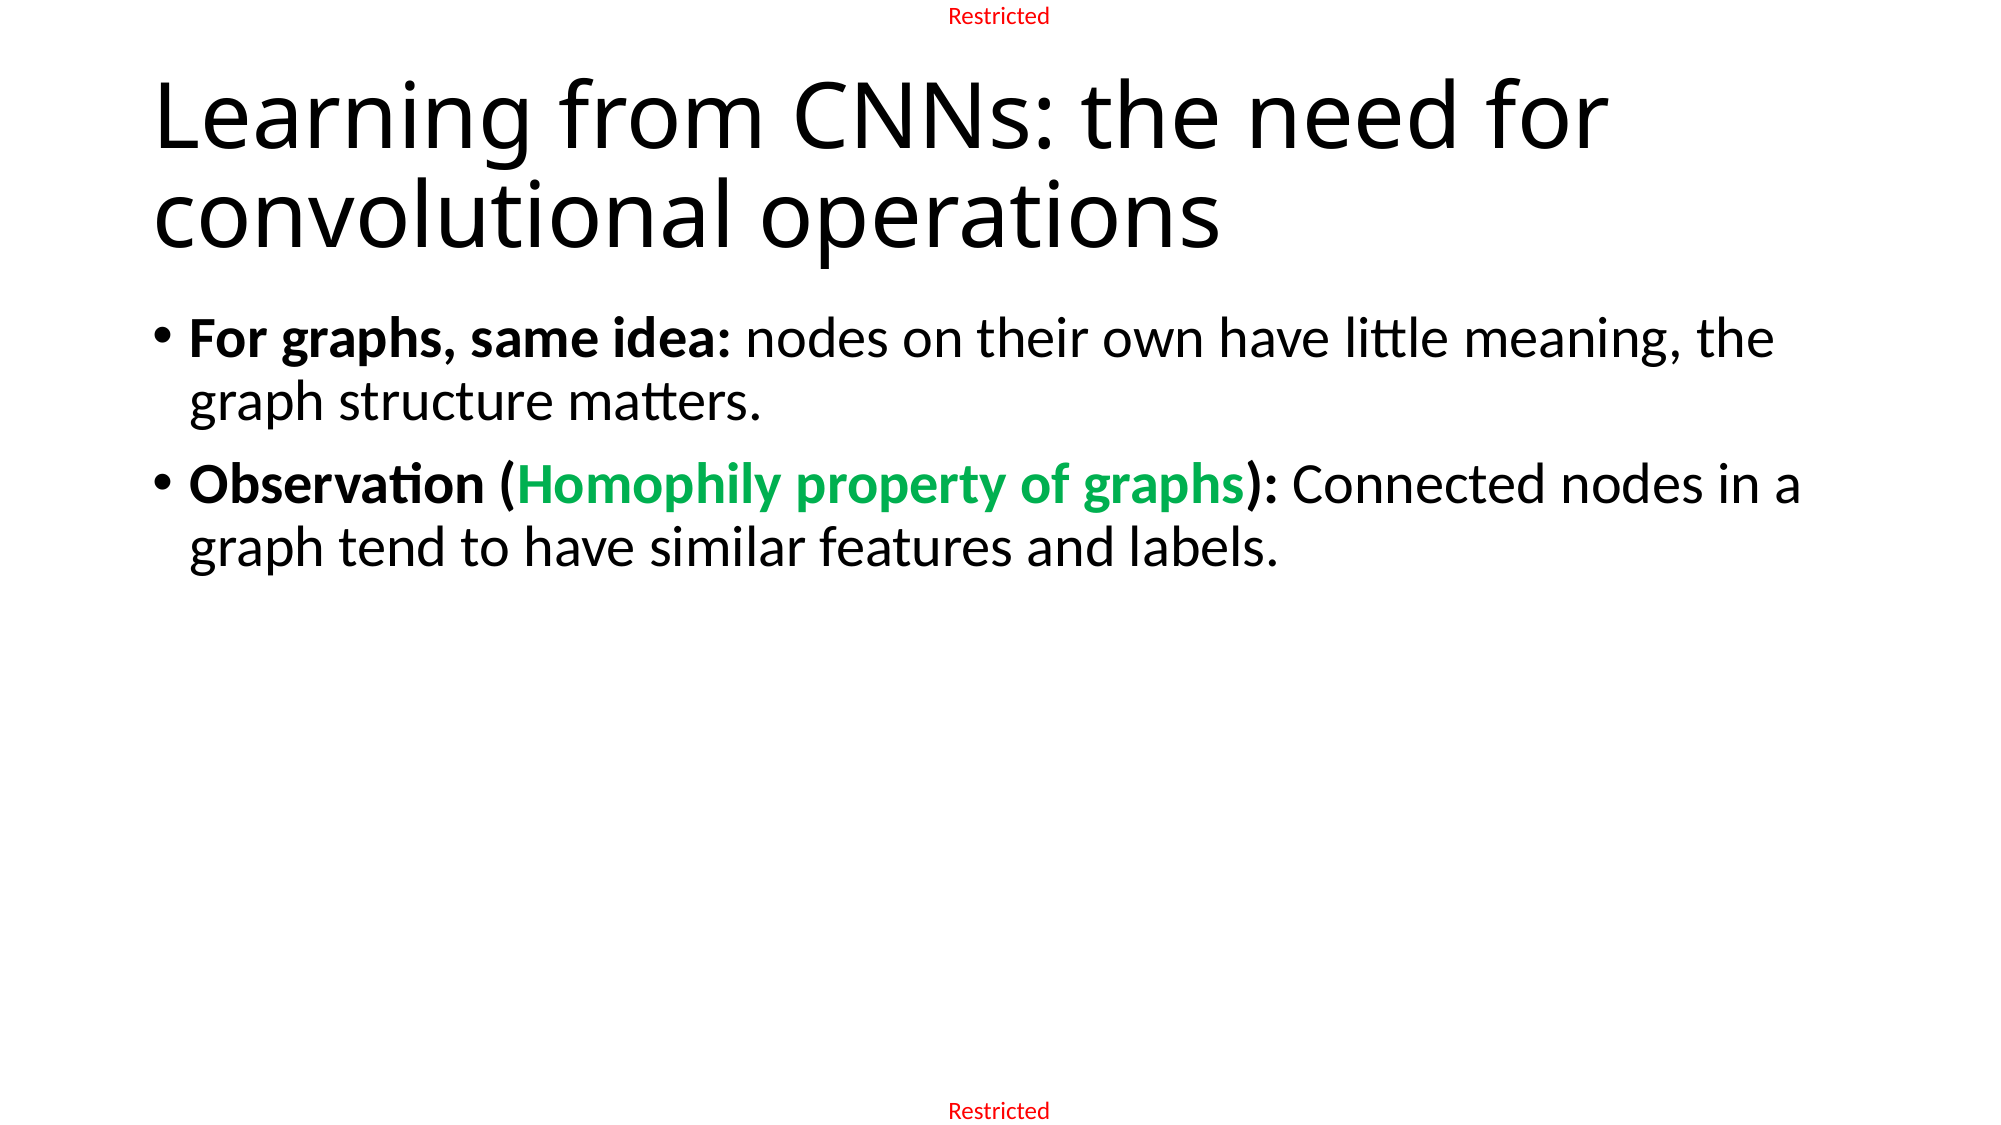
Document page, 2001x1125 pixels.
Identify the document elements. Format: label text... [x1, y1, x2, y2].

title Learning from CNNs: the need for convolutional operations [137, 59, 1863, 278]
list For graphs, same idea: nodes on their own have little meaning, the graph structure matters. Observation (Homophily property of graphs): Connected nodes in a graph tend to have similar features and labels. [137, 299, 1863, 1116]
